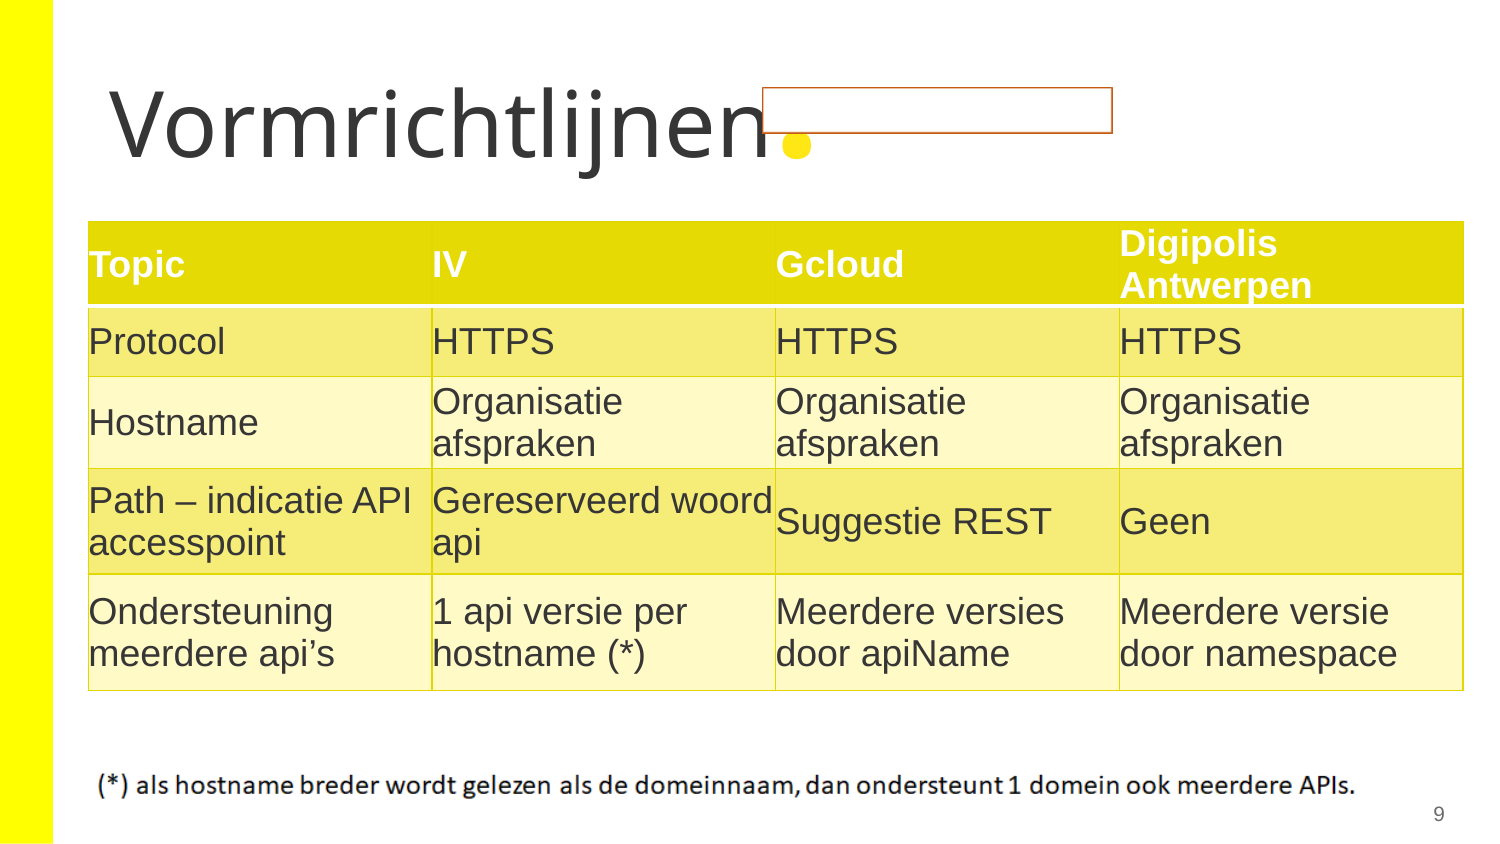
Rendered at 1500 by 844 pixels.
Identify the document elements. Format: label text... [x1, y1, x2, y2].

table_header Digipolis Antwerpen [1120, 223, 1462, 304]
table_cell HTTPS [1120, 308, 1462, 376]
table_header Topic [89, 223, 431, 304]
table_cell Suggestie REST [776, 469, 1119, 573]
text_box Vormrichtlijnen. [94, 0, 1312, 109]
table_cell Gereserveerd woord api [433, 469, 775, 573]
table_cell Organisatie afspraken [433, 377, 775, 468]
picture [79, 756, 1374, 819]
table_cell Geen [1120, 469, 1462, 573]
table_cell Meerdere versies door apiName [776, 575, 1119, 690]
table_header Gcloud [776, 223, 1119, 304]
table_cell HTTPS [433, 308, 775, 376]
table_cell Path – indicatie API accesspoint [89, 469, 431, 573]
table_cell Organisatie afspraken [776, 377, 1119, 468]
table_cell Hostname [89, 377, 431, 468]
table_cell Meerdere versie door namespace [1120, 575, 1462, 690]
table_cell Organisatie afspraken [1120, 377, 1462, 468]
picture [762, 87, 1113, 134]
table_cell HTTPS [776, 308, 1119, 376]
table_header IV [433, 223, 775, 304]
table_cell Protocol [89, 308, 431, 376]
table_cell Ondersteuning meerdere api’s [89, 575, 431, 690]
slide_number 9 [1339, 796, 1452, 829]
table_cell 1 api versie per hostname (*) [433, 575, 775, 690]
